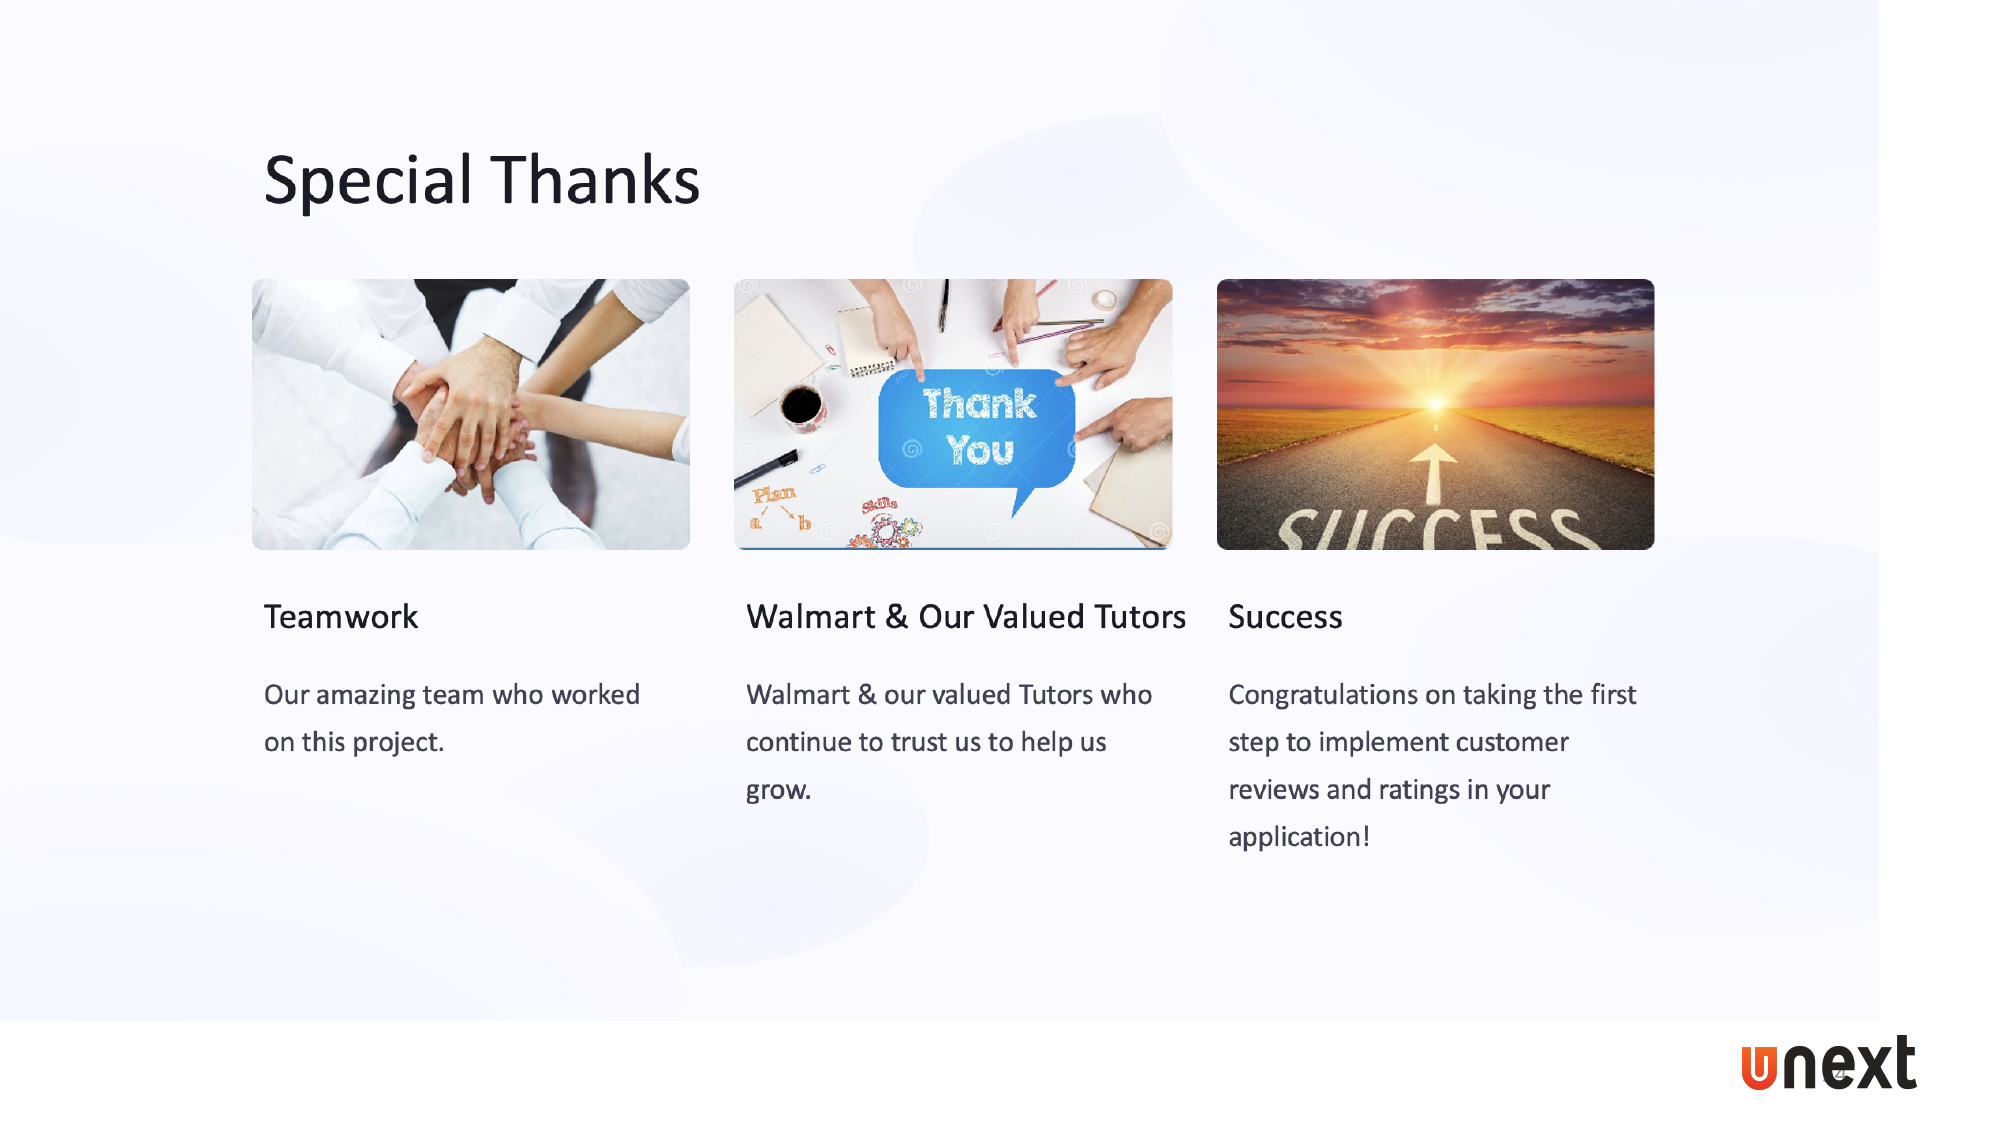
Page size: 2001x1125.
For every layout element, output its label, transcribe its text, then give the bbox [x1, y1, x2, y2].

slide_number 54 [1412, 1042, 1863, 1103]
picture [1742, 1035, 1917, 1090]
picture [0, 0, 1879, 1021]
